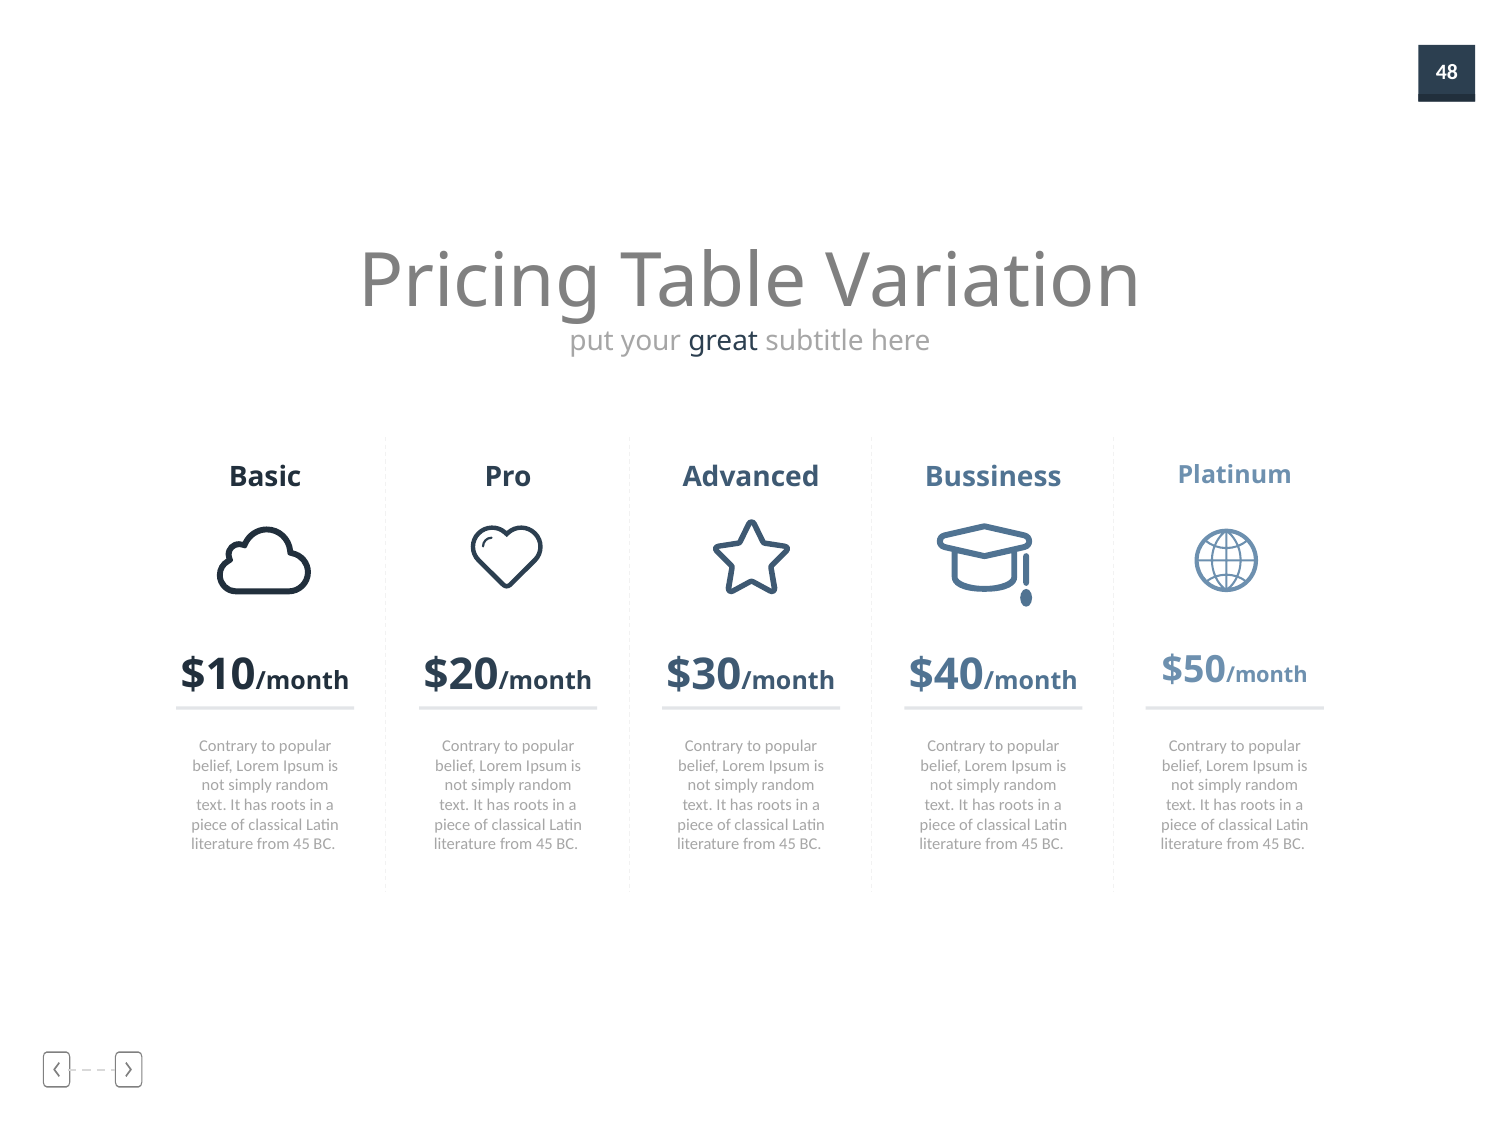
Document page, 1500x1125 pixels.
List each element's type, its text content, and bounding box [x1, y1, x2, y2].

text_box put your great subtitle here [554, 330, 946, 364]
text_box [872, 451, 1115, 863]
text_box Pricing Table Variation [343, 224, 1157, 330]
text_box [630, 451, 872, 863]
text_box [387, 451, 629, 863]
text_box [144, 451, 386, 863]
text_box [1115, 451, 1356, 863]
